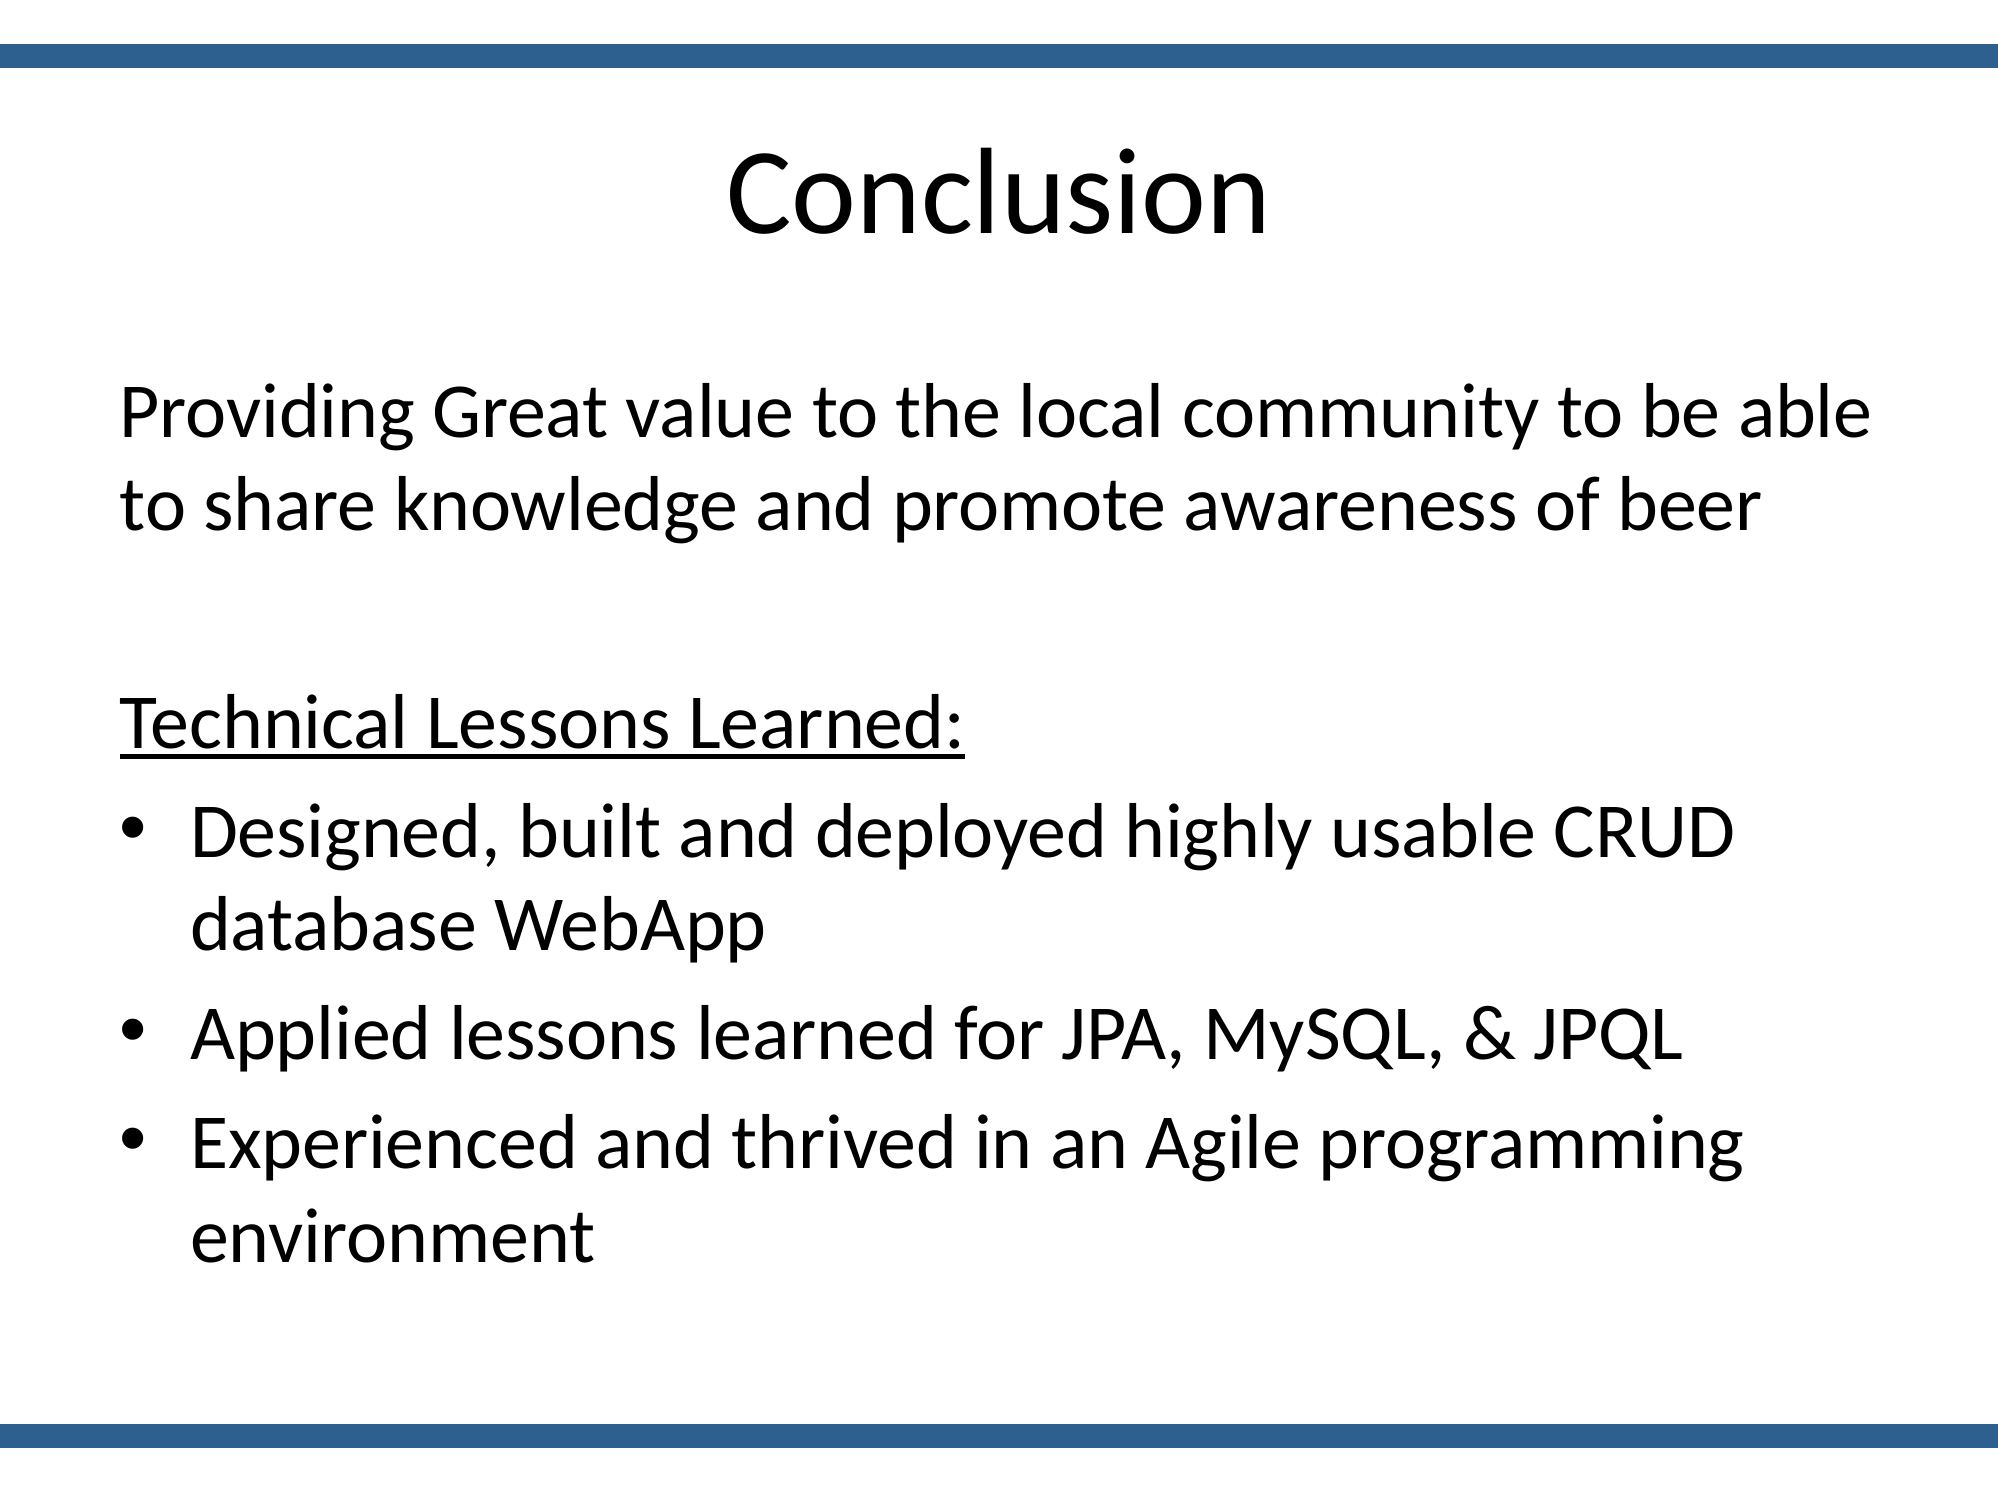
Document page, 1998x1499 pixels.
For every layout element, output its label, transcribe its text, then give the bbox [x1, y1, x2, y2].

picture [0, 1424, 1998, 1448]
title Conclusion [99, 79, 1898, 310]
picture [0, 44, 1998, 68]
list Providing Great value to the local community to be able to share knowledge and promote awareness of beer Technical Lessons Learned: Designed, built and deployed highly usable CRUD database WebApp Applied lessons learned for JPA, MySQL, & JPQL Experienced and thrived in an Agile programming environment [99, 349, 1898, 1339]
